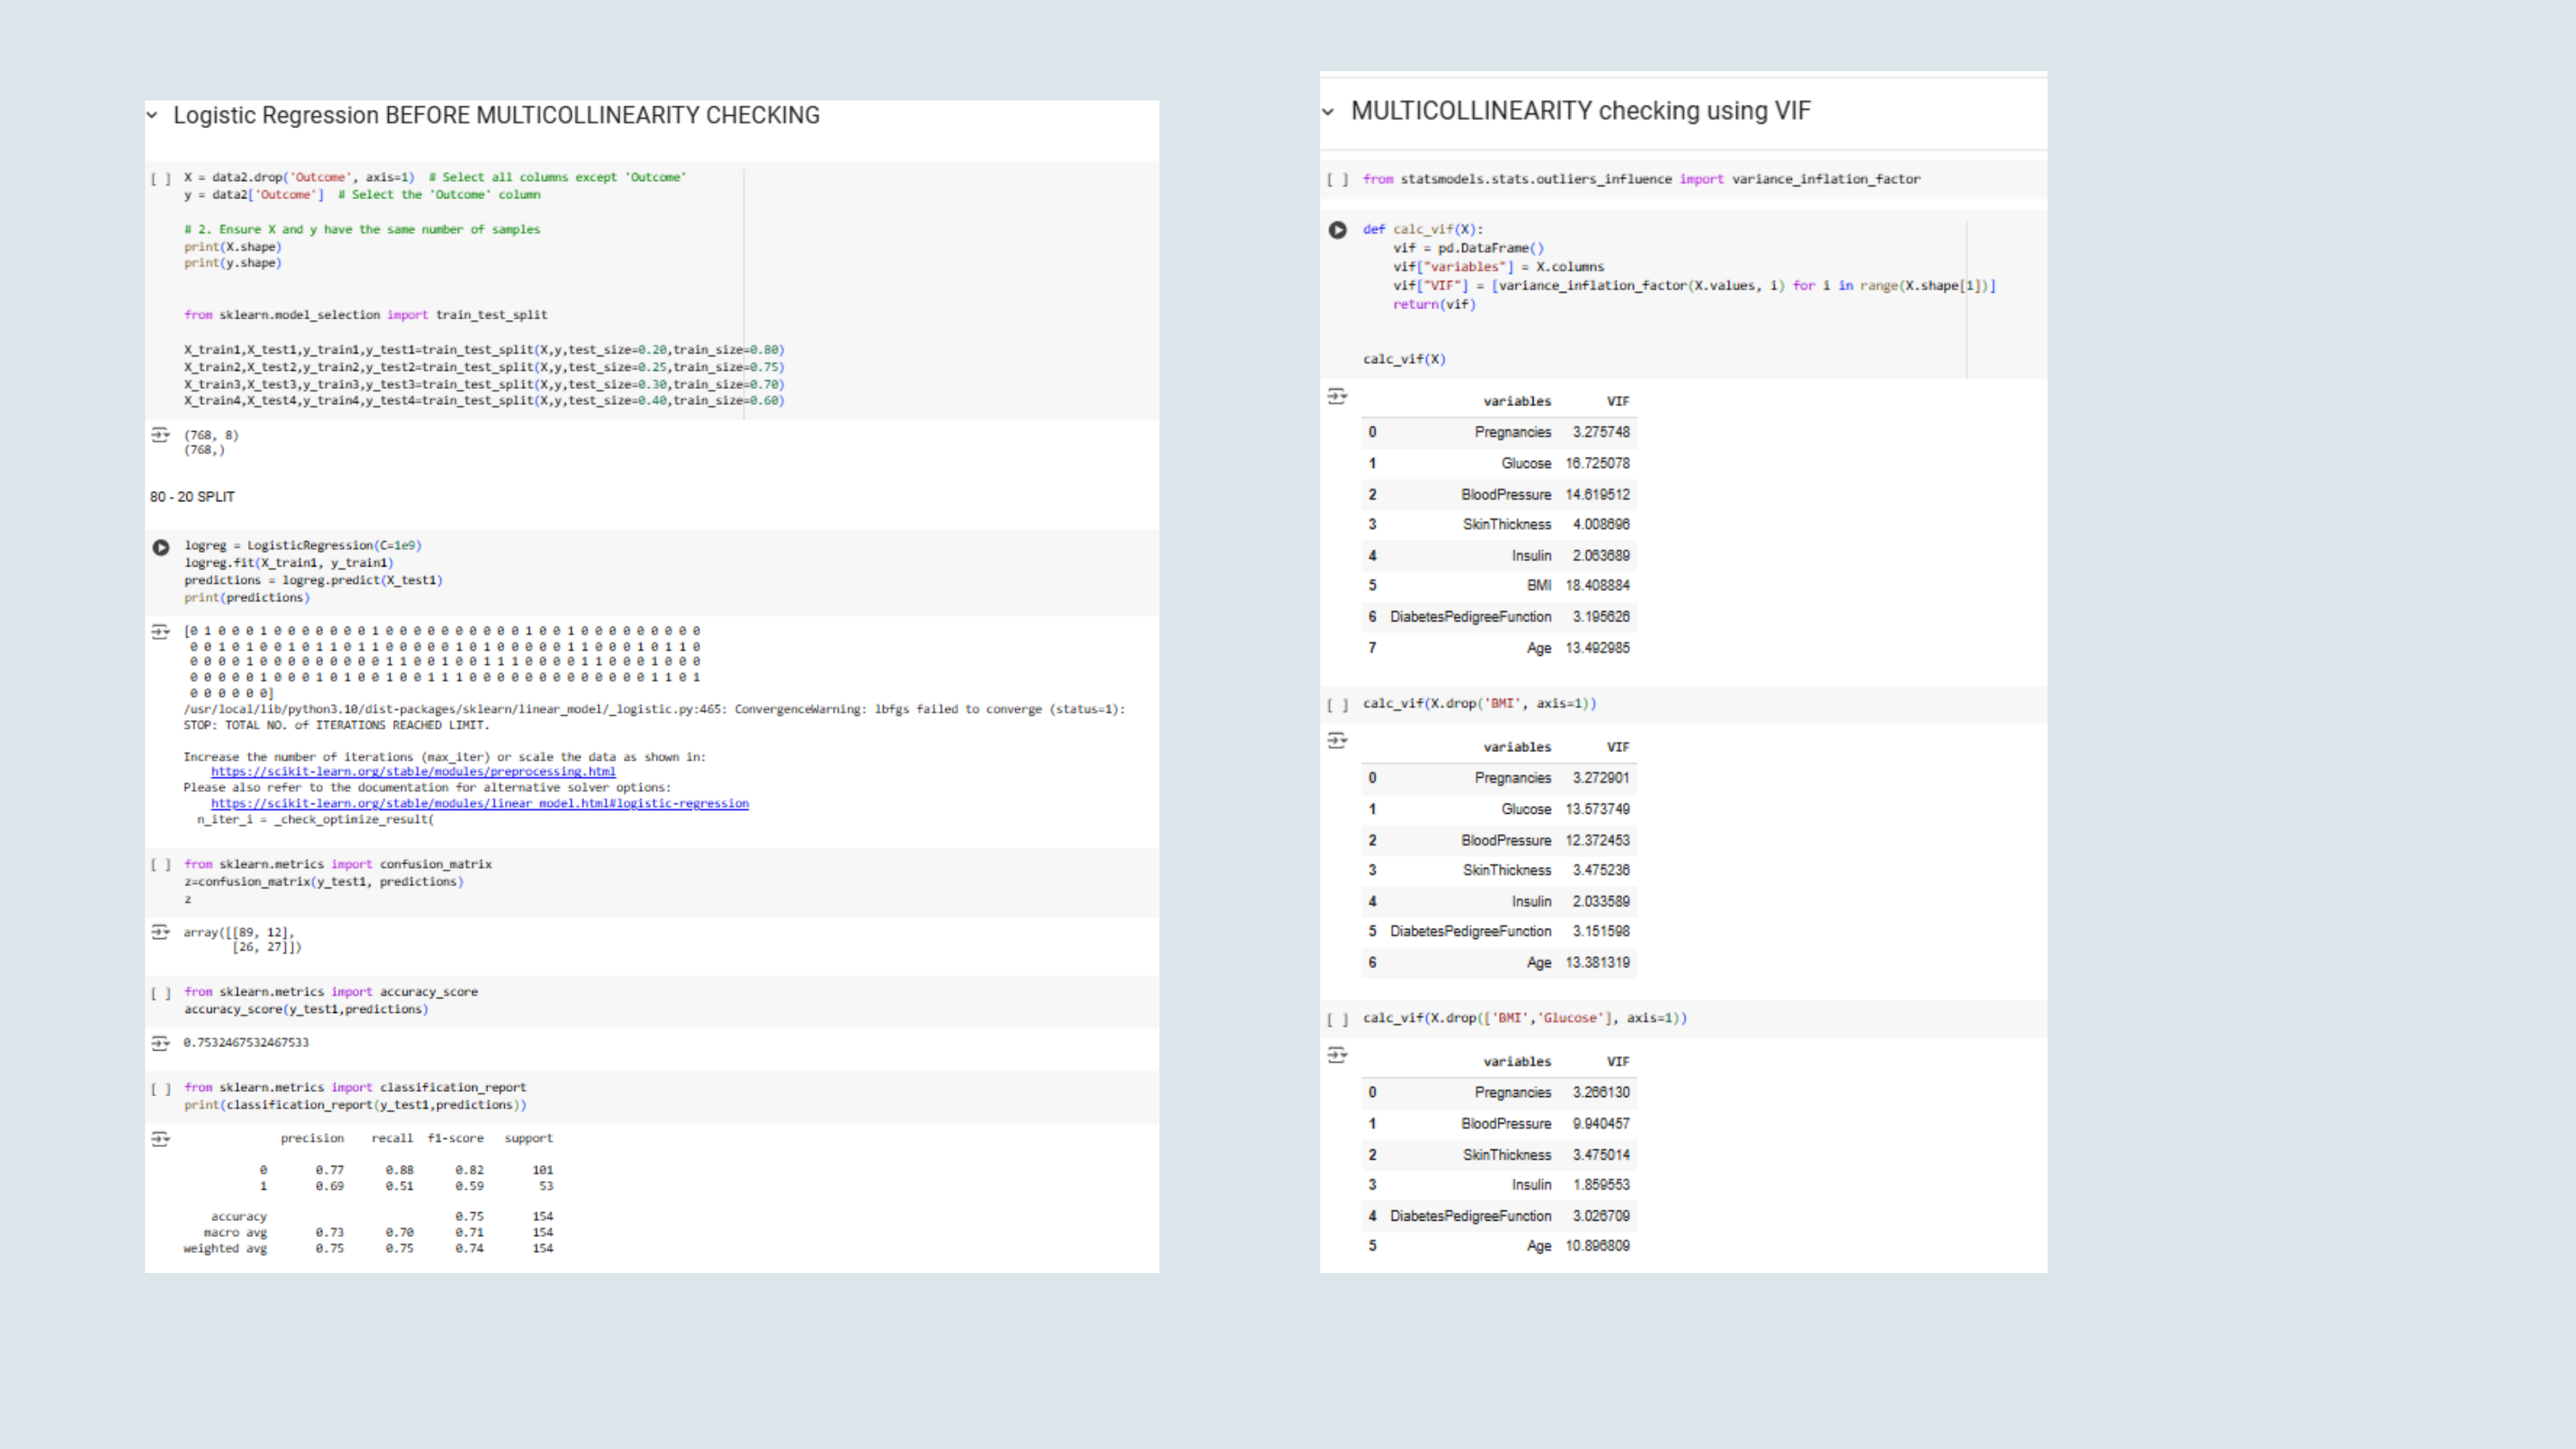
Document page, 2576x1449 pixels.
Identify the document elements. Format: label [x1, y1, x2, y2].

text_box [144, 100, 1160, 1273]
text_box [1320, 71, 2048, 1273]
